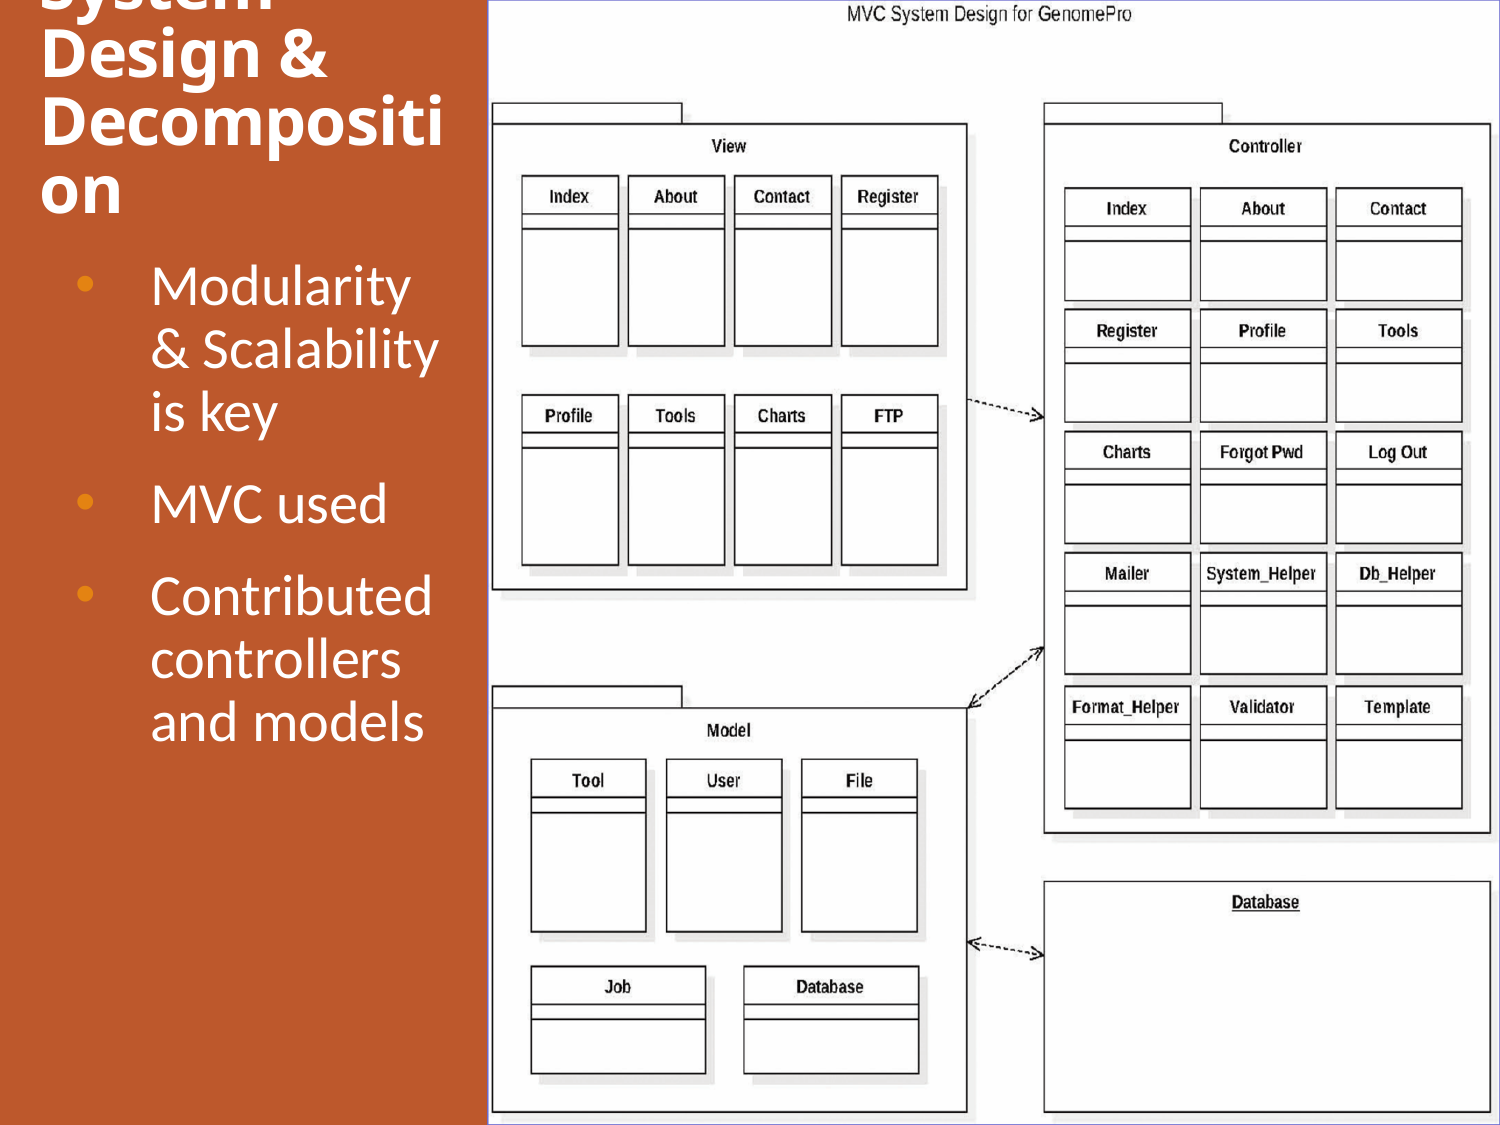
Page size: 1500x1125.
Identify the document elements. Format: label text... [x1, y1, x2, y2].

title System Design & Decomposition [24, 24, 484, 235]
picture [486, 0, 1500, 1125]
list Modularity & Scalability is key MVC used Contributed controllers and models [60, 247, 475, 1047]
